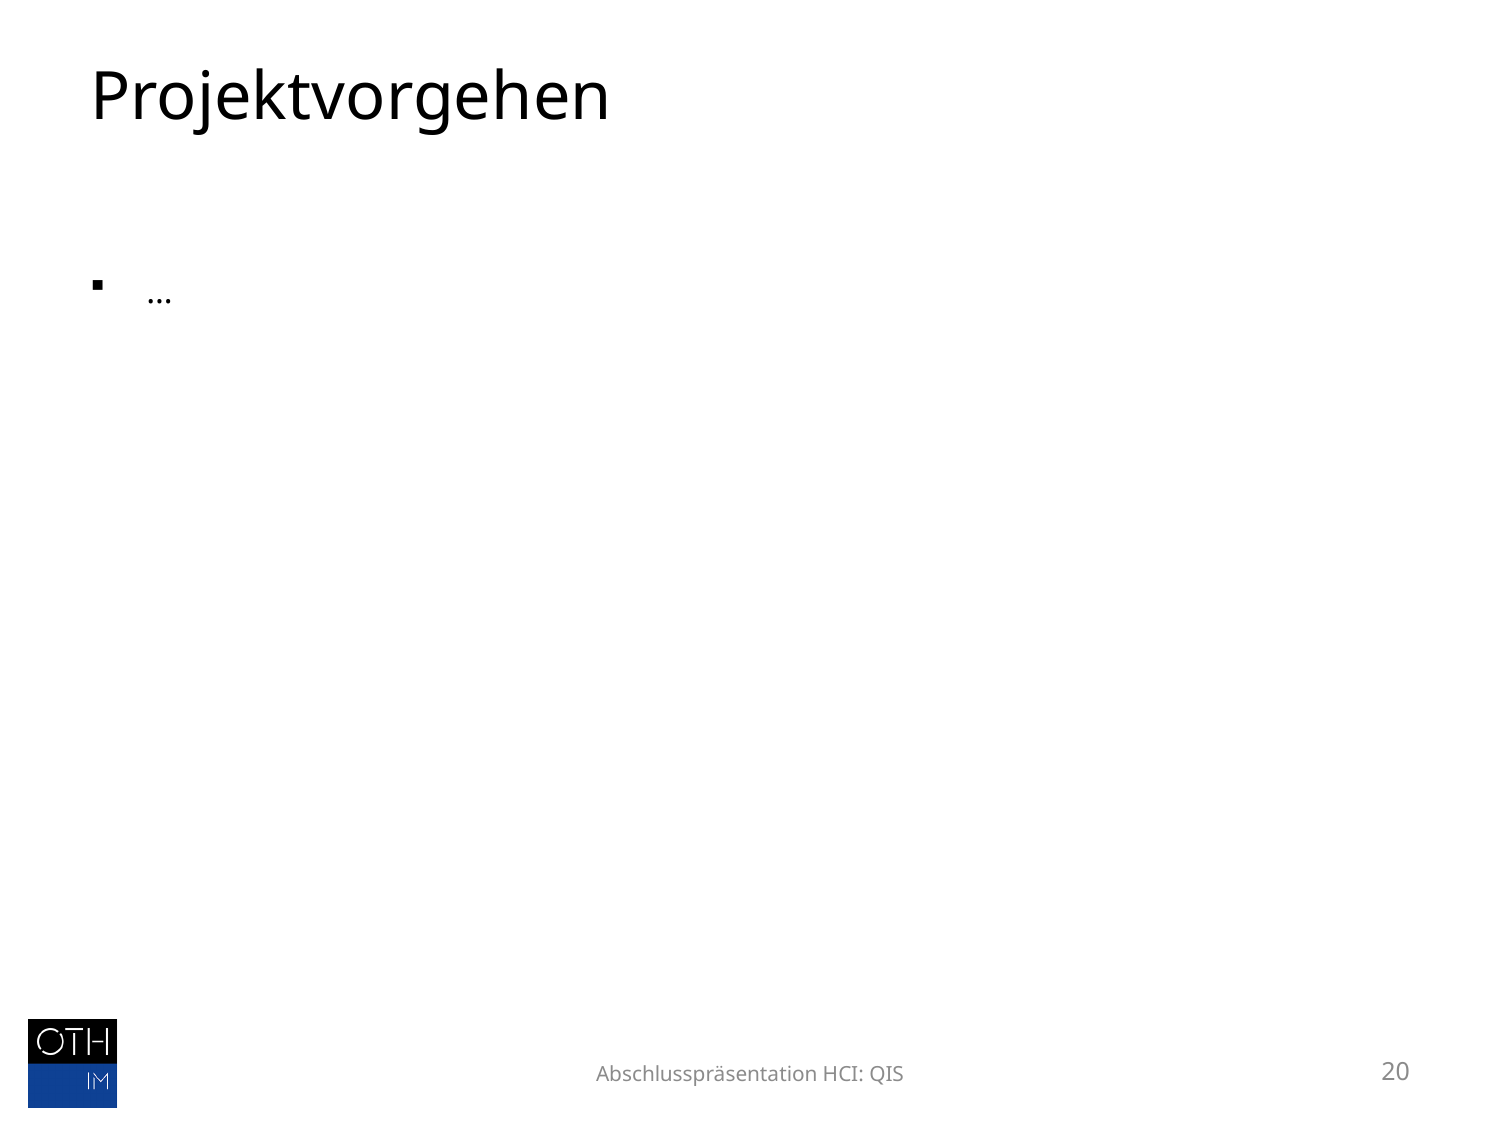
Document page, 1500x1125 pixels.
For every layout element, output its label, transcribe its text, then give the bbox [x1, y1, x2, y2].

picture [28, 1019, 119, 1108]
title Projektvorgehen [75, 45, 1425, 233]
footer Abschlusspräsentation HCI: QIS [512, 1042, 988, 1103]
list … [75, 262, 615, 776]
slide_number 20 [1074, 1042, 1425, 1103]
